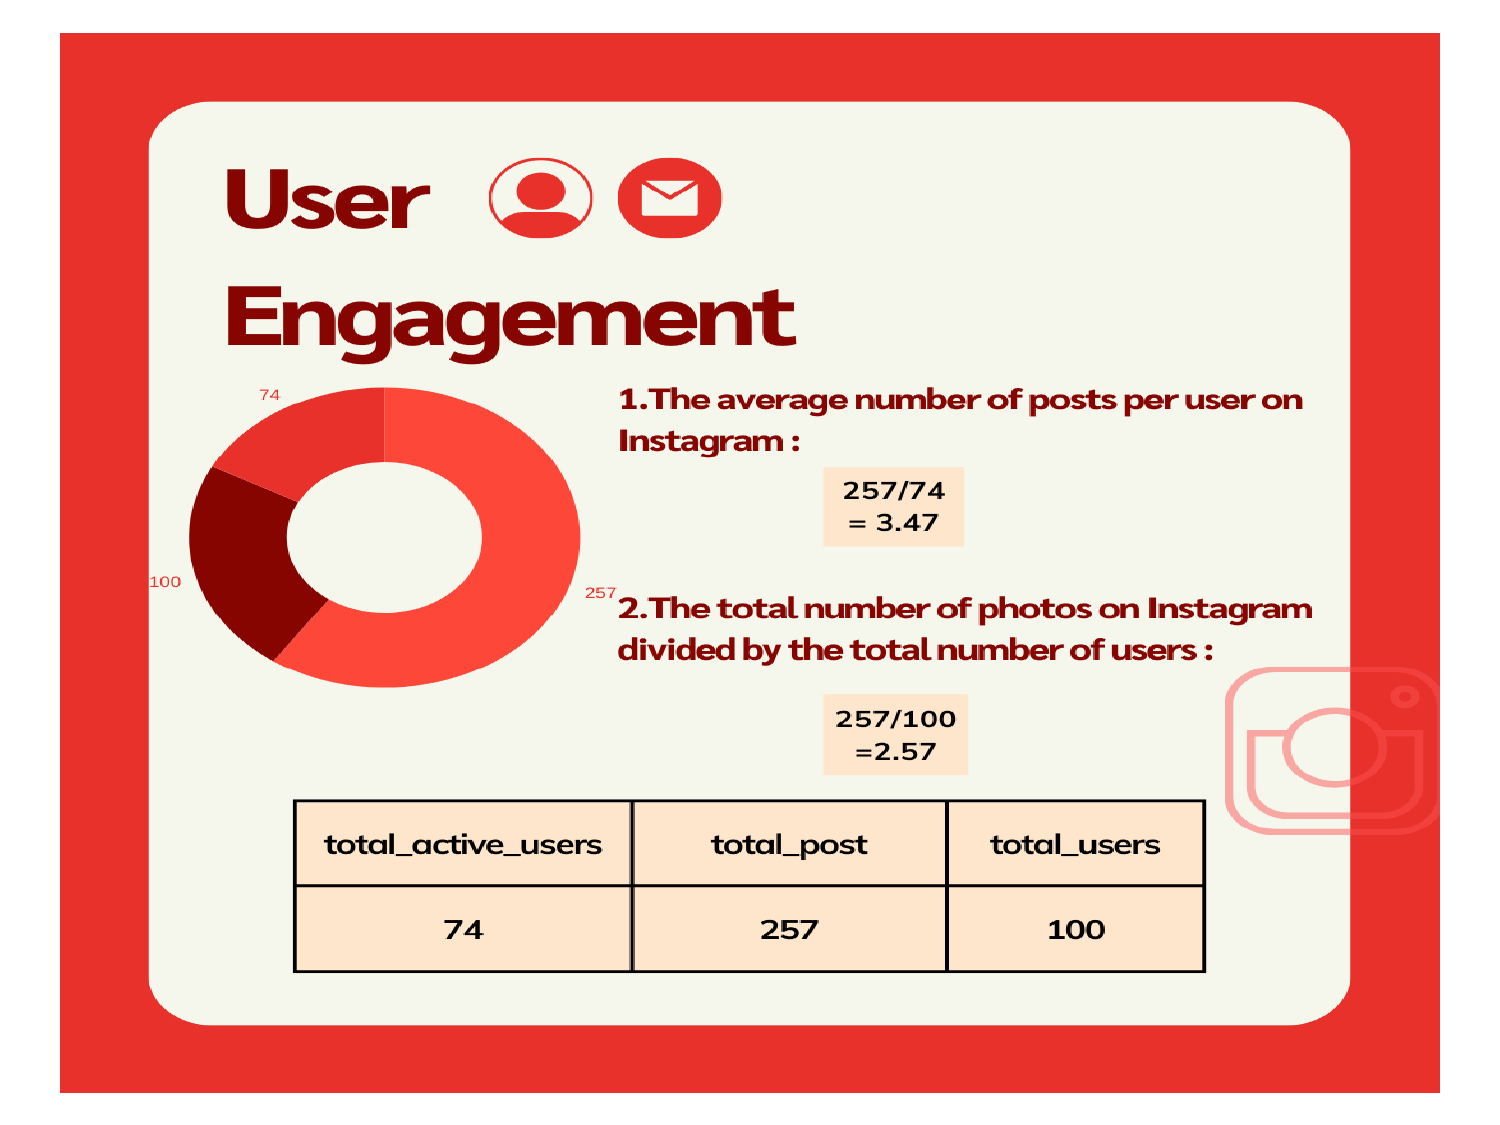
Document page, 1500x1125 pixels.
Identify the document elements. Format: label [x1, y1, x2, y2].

picture [60, 33, 1440, 1093]
